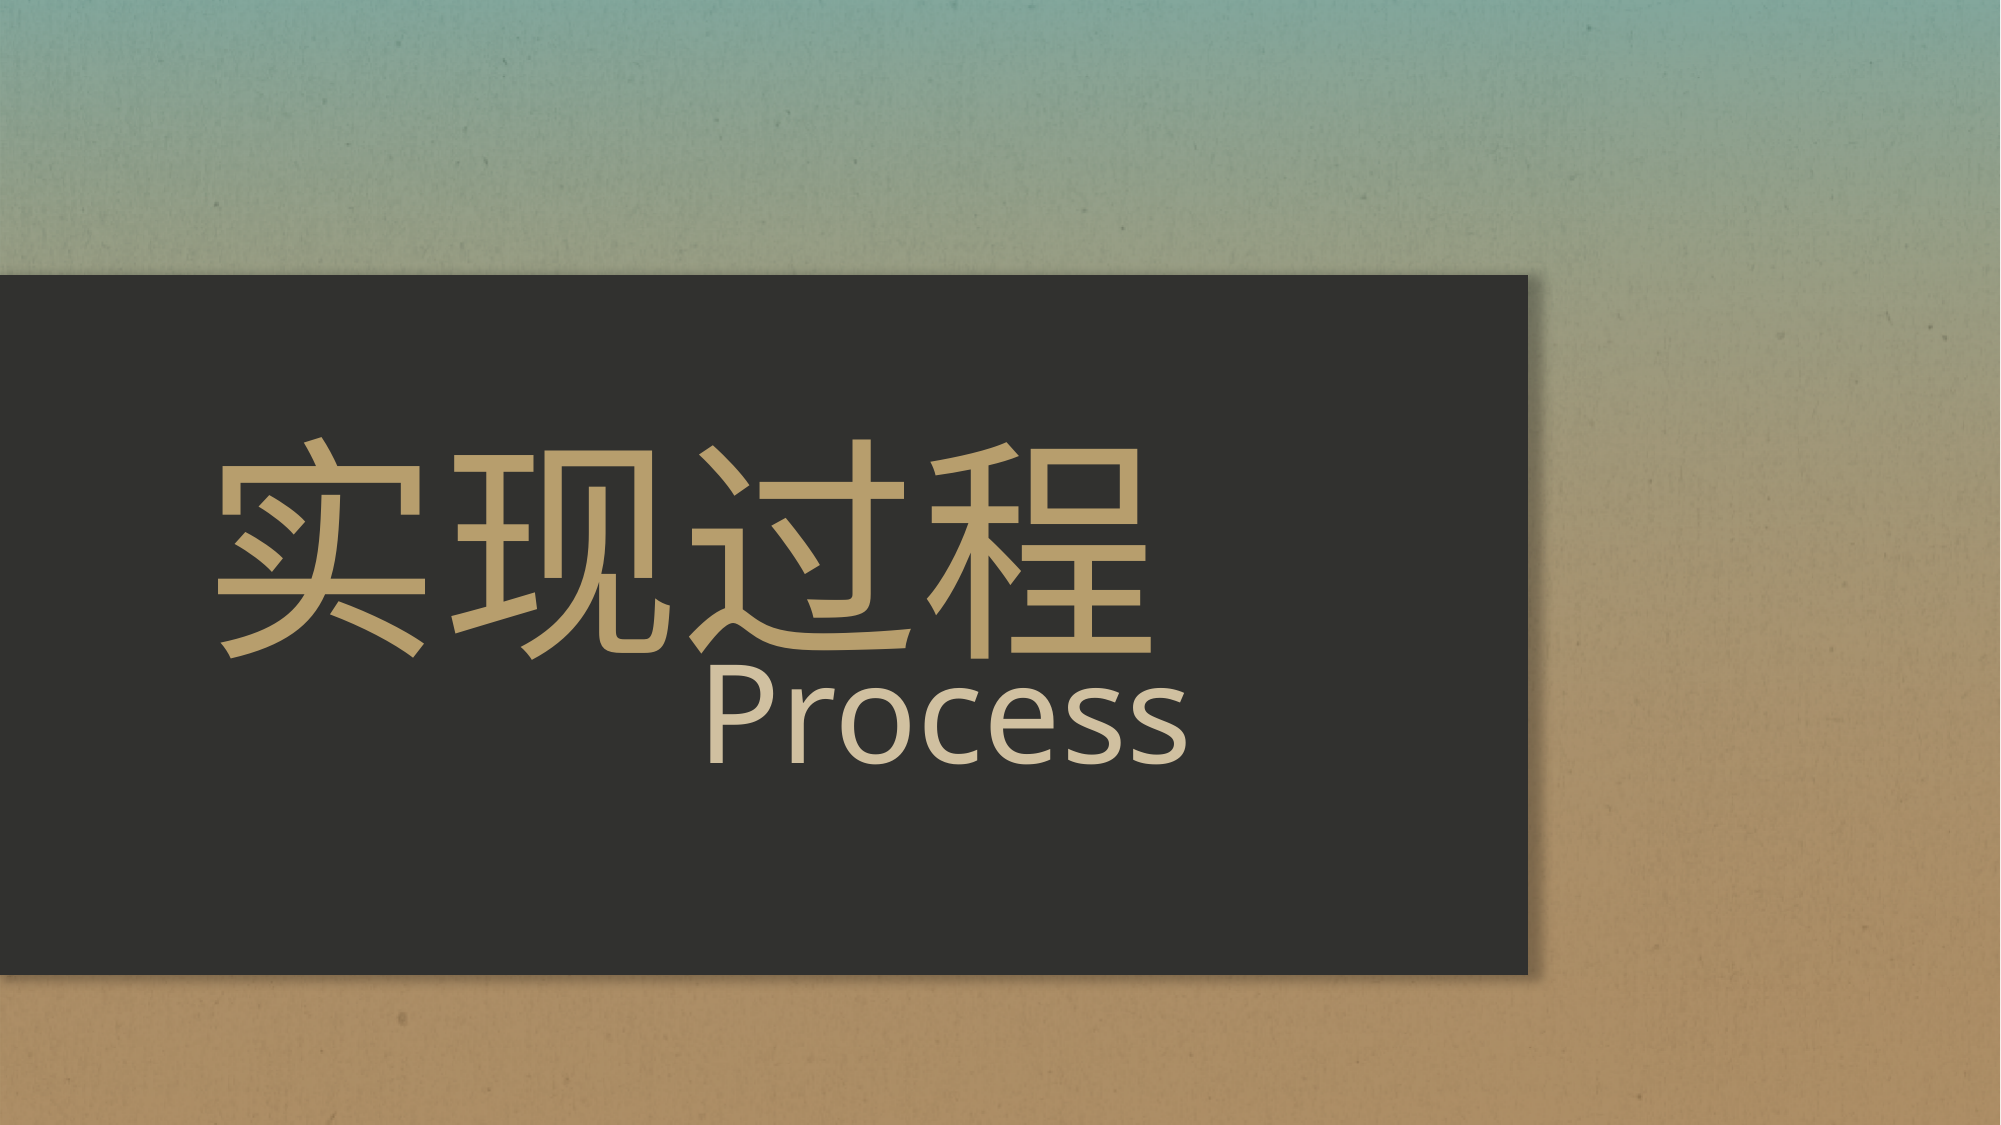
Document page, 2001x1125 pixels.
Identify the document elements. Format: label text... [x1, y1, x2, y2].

text_box Process [503, 328, 1524, 798]
title 实现过程 [186, 464, 503, 694]
picture [0, 0, 2001, 1125]
